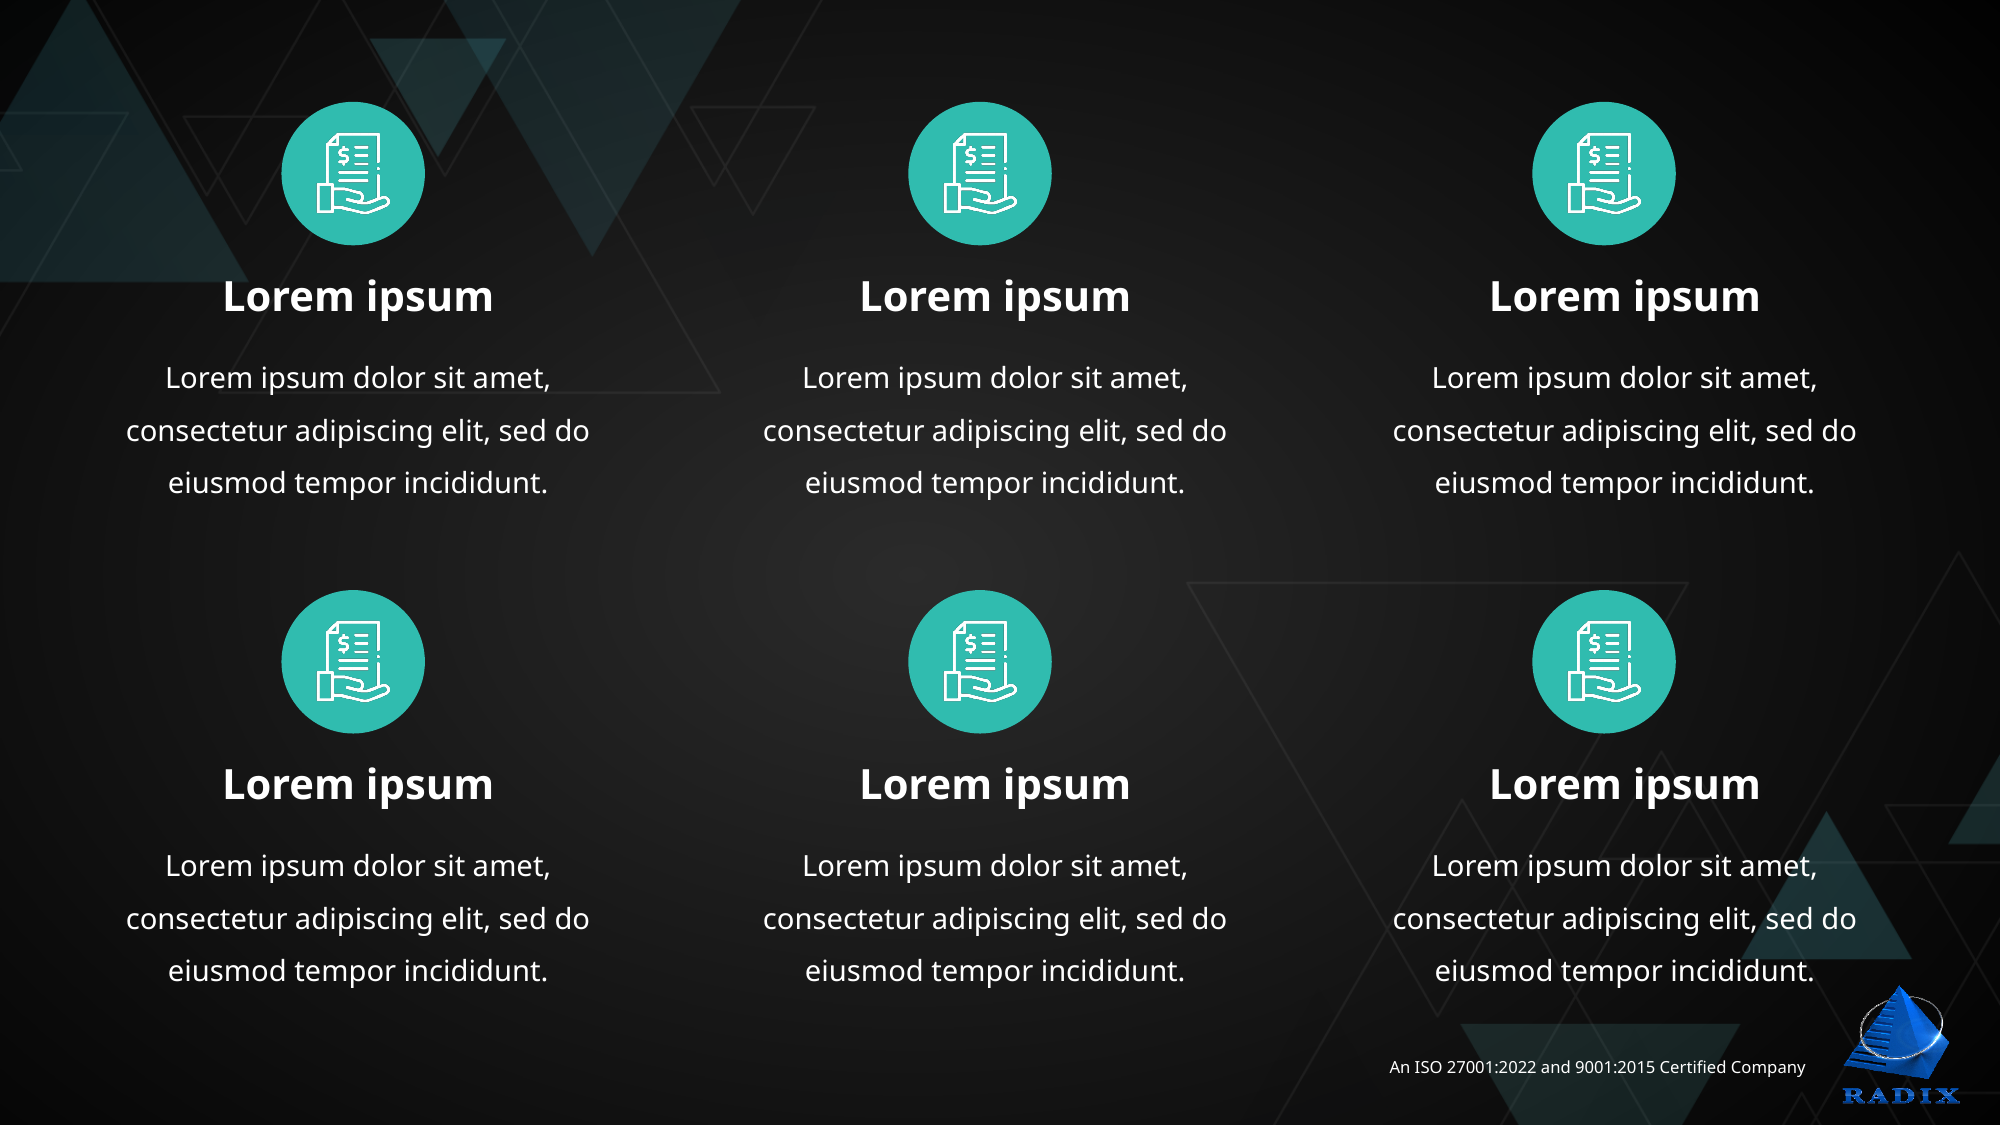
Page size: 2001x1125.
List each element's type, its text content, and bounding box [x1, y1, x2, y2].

text_box Lorem ipsum dolor sit amet, consectetur adipiscing elit, sed do eiusmod tempor incididunt. [745, 334, 1245, 531]
text_box Lorem ipsum dolor sit amet, consectetur adipiscing elit, sed do eiusmod tempor incididunt. [745, 822, 1245, 1019]
text_box Lorem ipsum [133, 756, 583, 822]
text_box Lorem ipsum dolor sit amet, consectetur adipiscing elit, sed do eiusmod tempor incididunt. [108, 822, 608, 1019]
picture [0, 0, 2000, 1125]
text_box [280, 100, 426, 247]
text_box [907, 589, 1053, 735]
text_box Lorem ipsum [1400, 756, 1850, 822]
text_box Lorem ipsum [133, 268, 583, 334]
text_box Lorem ipsum [770, 268, 1220, 334]
text_box [1531, 589, 1677, 735]
text_box Lorem ipsum [1400, 268, 1850, 334]
text_box [1531, 100, 1677, 247]
text_box Lorem ipsum dolor sit amet, consectetur adipiscing elit, sed do eiusmod tempor incididunt. [1375, 822, 1875, 1019]
text_box [280, 589, 426, 735]
text_box Lorem ipsum dolor sit amet, consectetur adipiscing elit, sed do eiusmod tempor incididunt. [108, 334, 608, 531]
text_box Lorem ipsum dolor sit amet, consectetur adipiscing elit, sed do eiusmod tempor incididunt. [1375, 334, 1875, 531]
text_box Lorem ipsum [770, 756, 1220, 822]
text_box [907, 100, 1053, 247]
